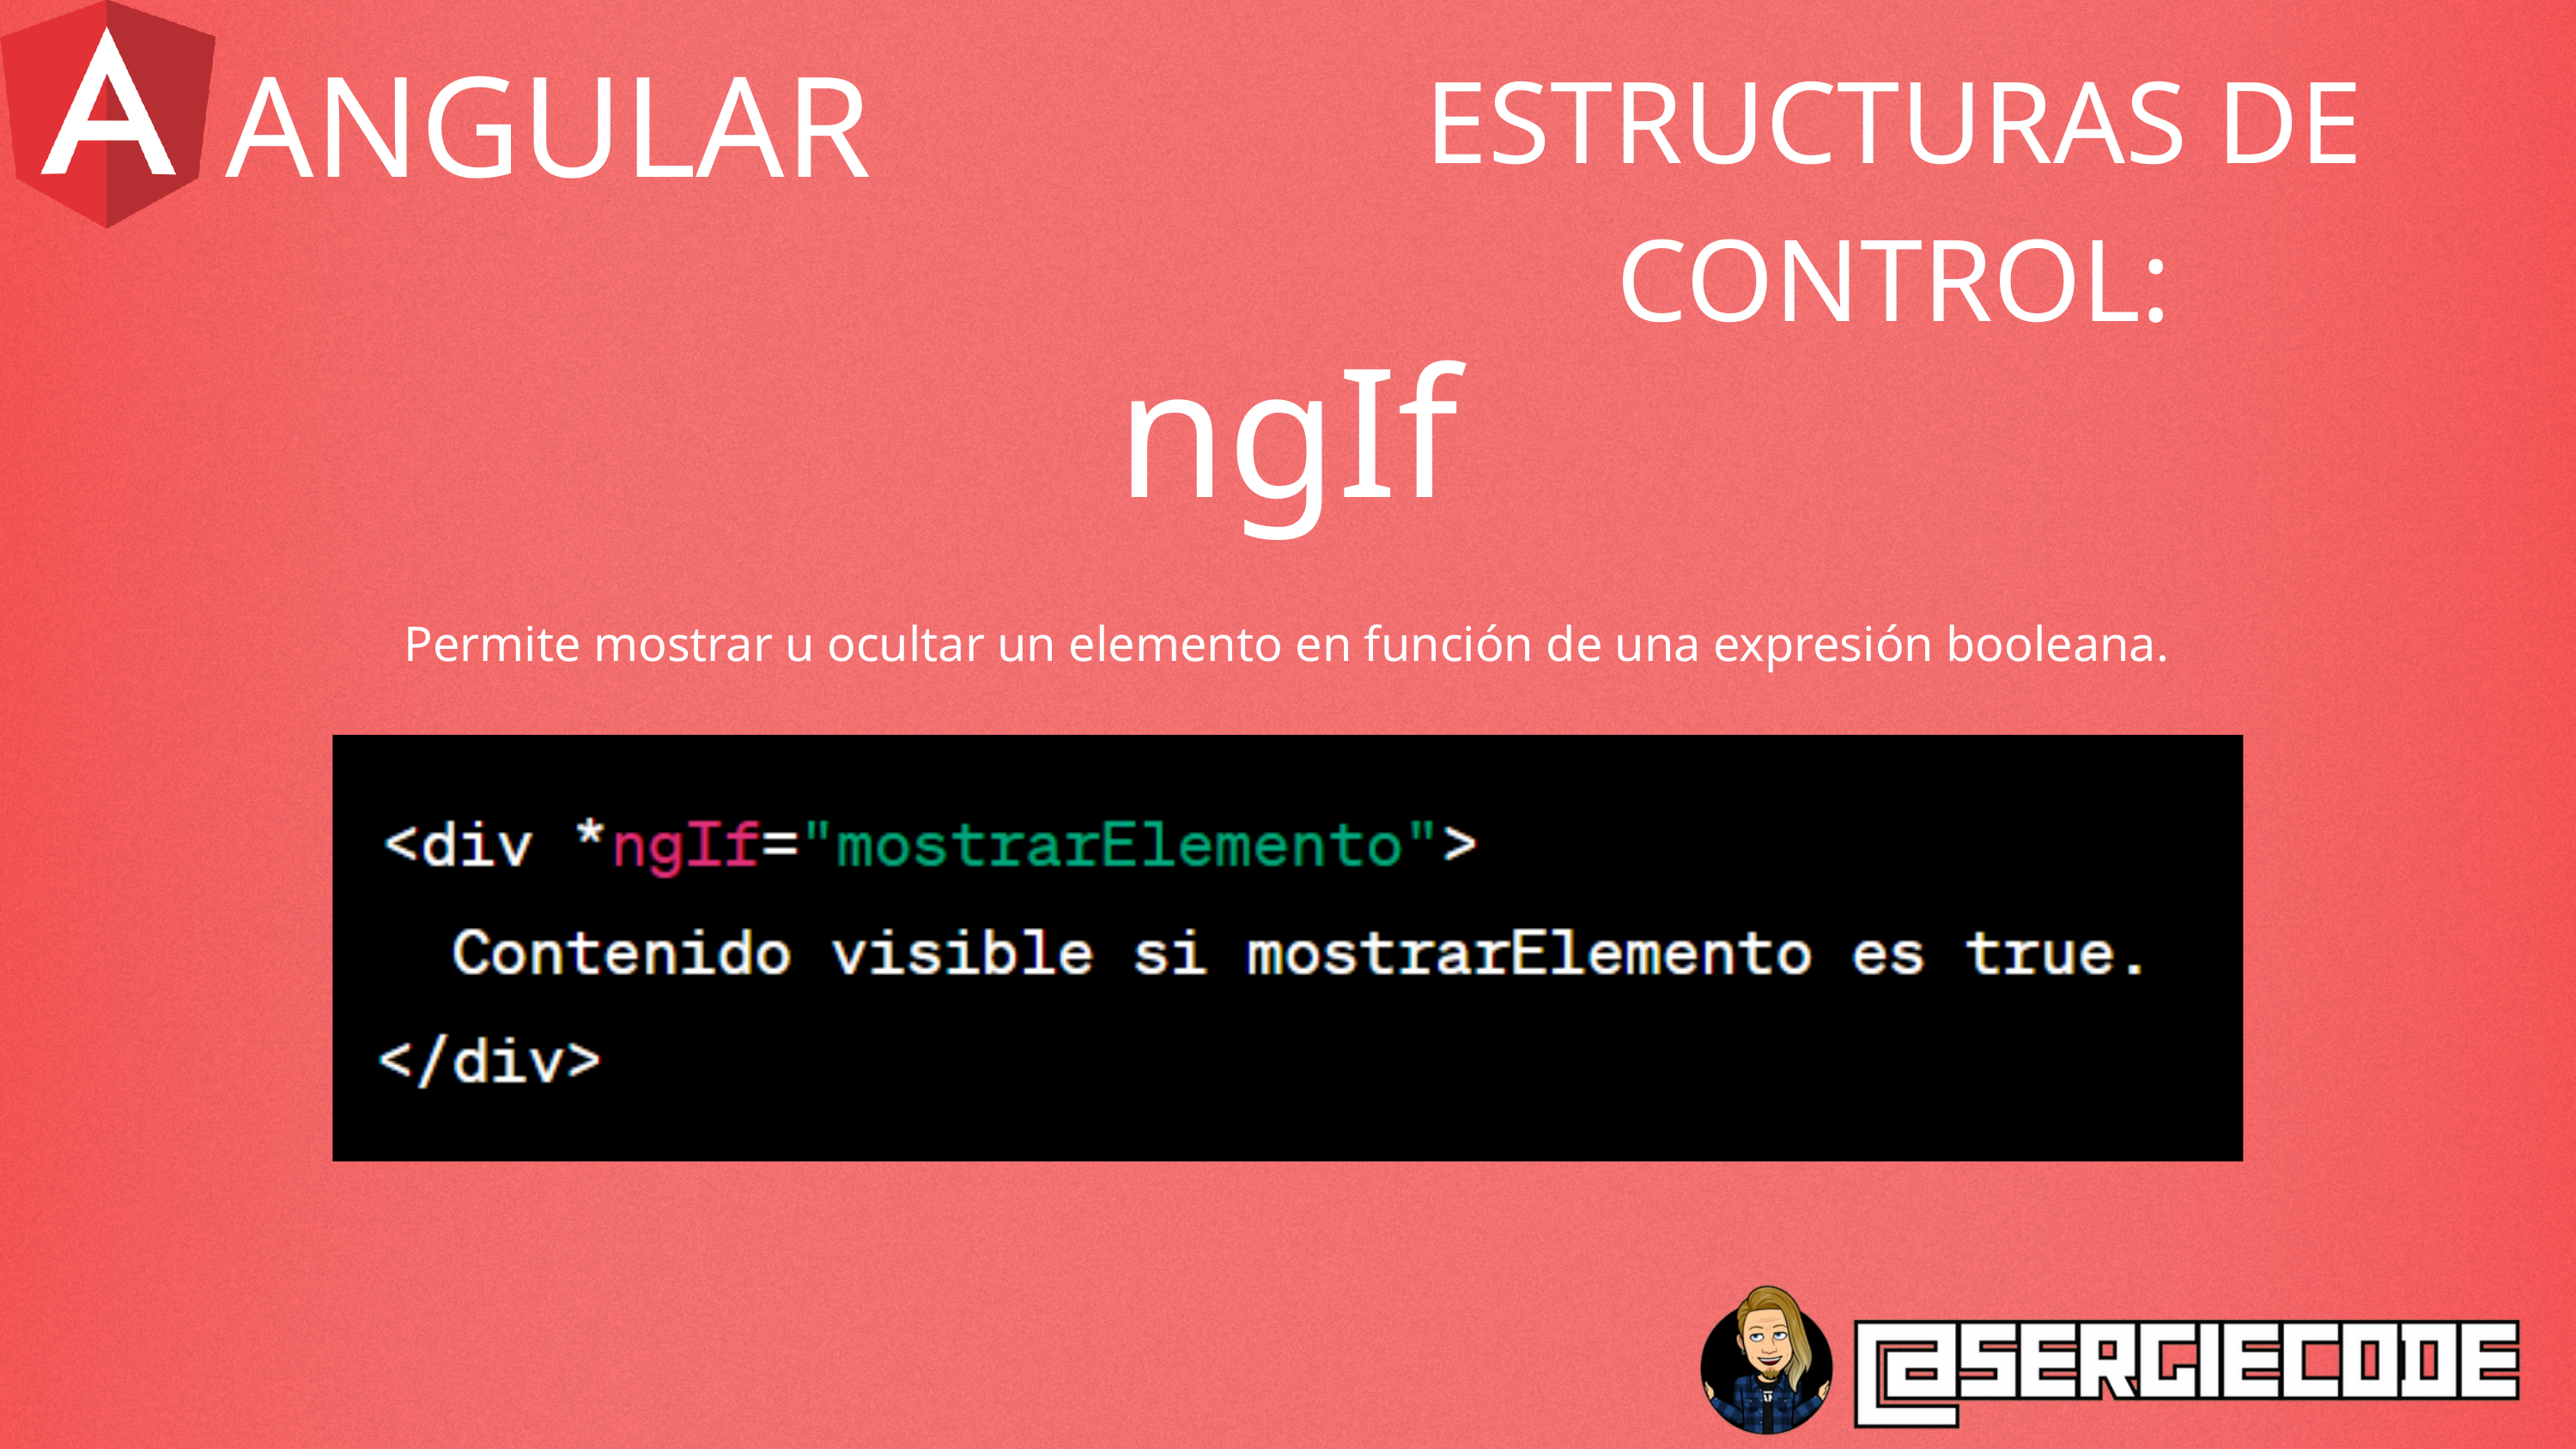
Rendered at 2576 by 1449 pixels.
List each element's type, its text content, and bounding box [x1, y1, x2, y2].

text_box ESTRUCTURAS DE CONTROL: [1212, 27, 2576, 344]
text_box [0, 0, 216, 228]
text_box ngIf [606, 282, 1970, 533]
text_box ANGULAR [105, 9, 993, 205]
text_box [1620, 1271, 2576, 1449]
text_box [0, 0, 2576, 1449]
text_box [332, 735, 2244, 1161]
text_box Permite mostrar u ocultar un elemento en función de una expresión booleana. [389, 603, 2187, 738]
